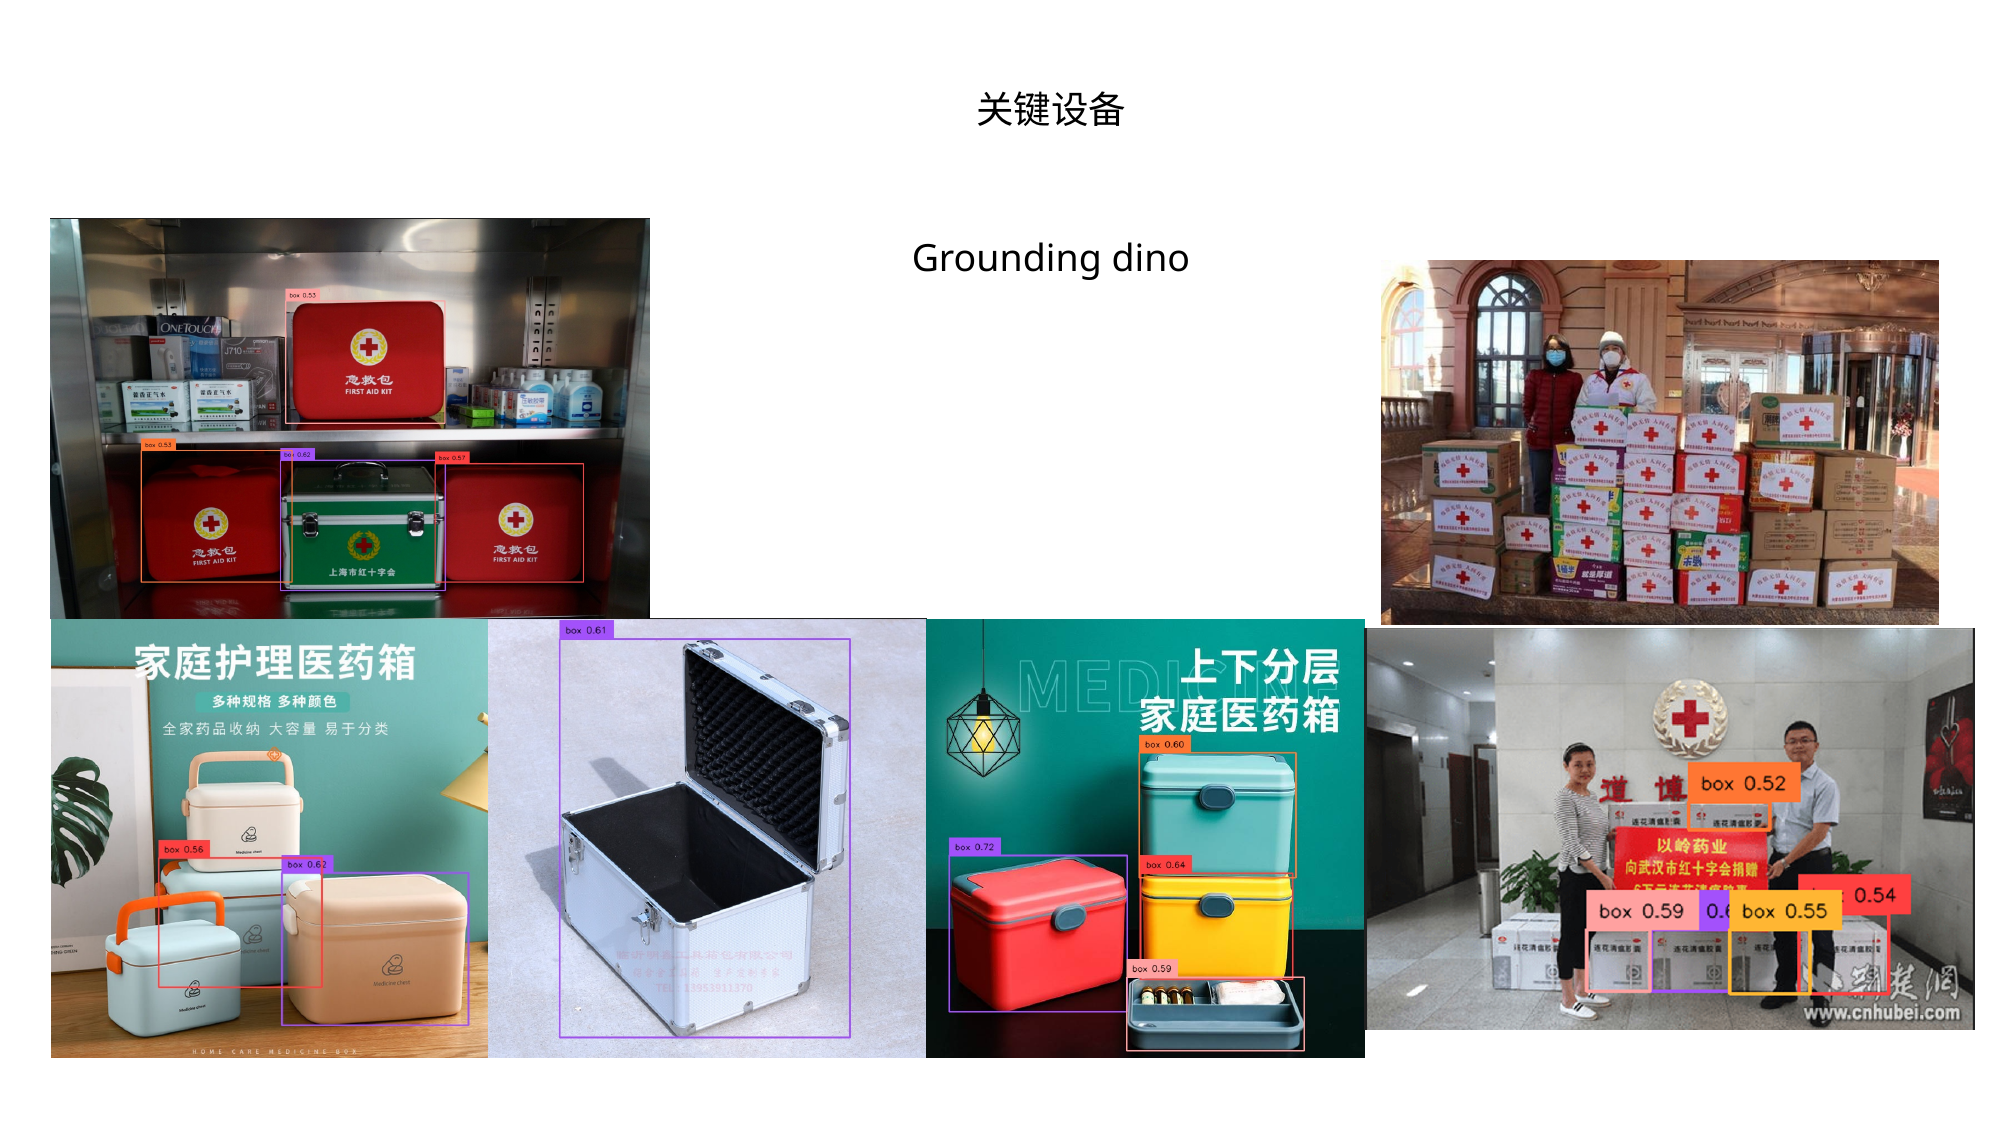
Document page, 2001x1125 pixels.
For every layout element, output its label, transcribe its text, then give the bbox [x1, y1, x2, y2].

text_box Grounding dino [897, 227, 1206, 287]
picture [49, 218, 1976, 1059]
text_box 关键设备 [961, 79, 1142, 139]
picture [1381, 260, 1940, 625]
